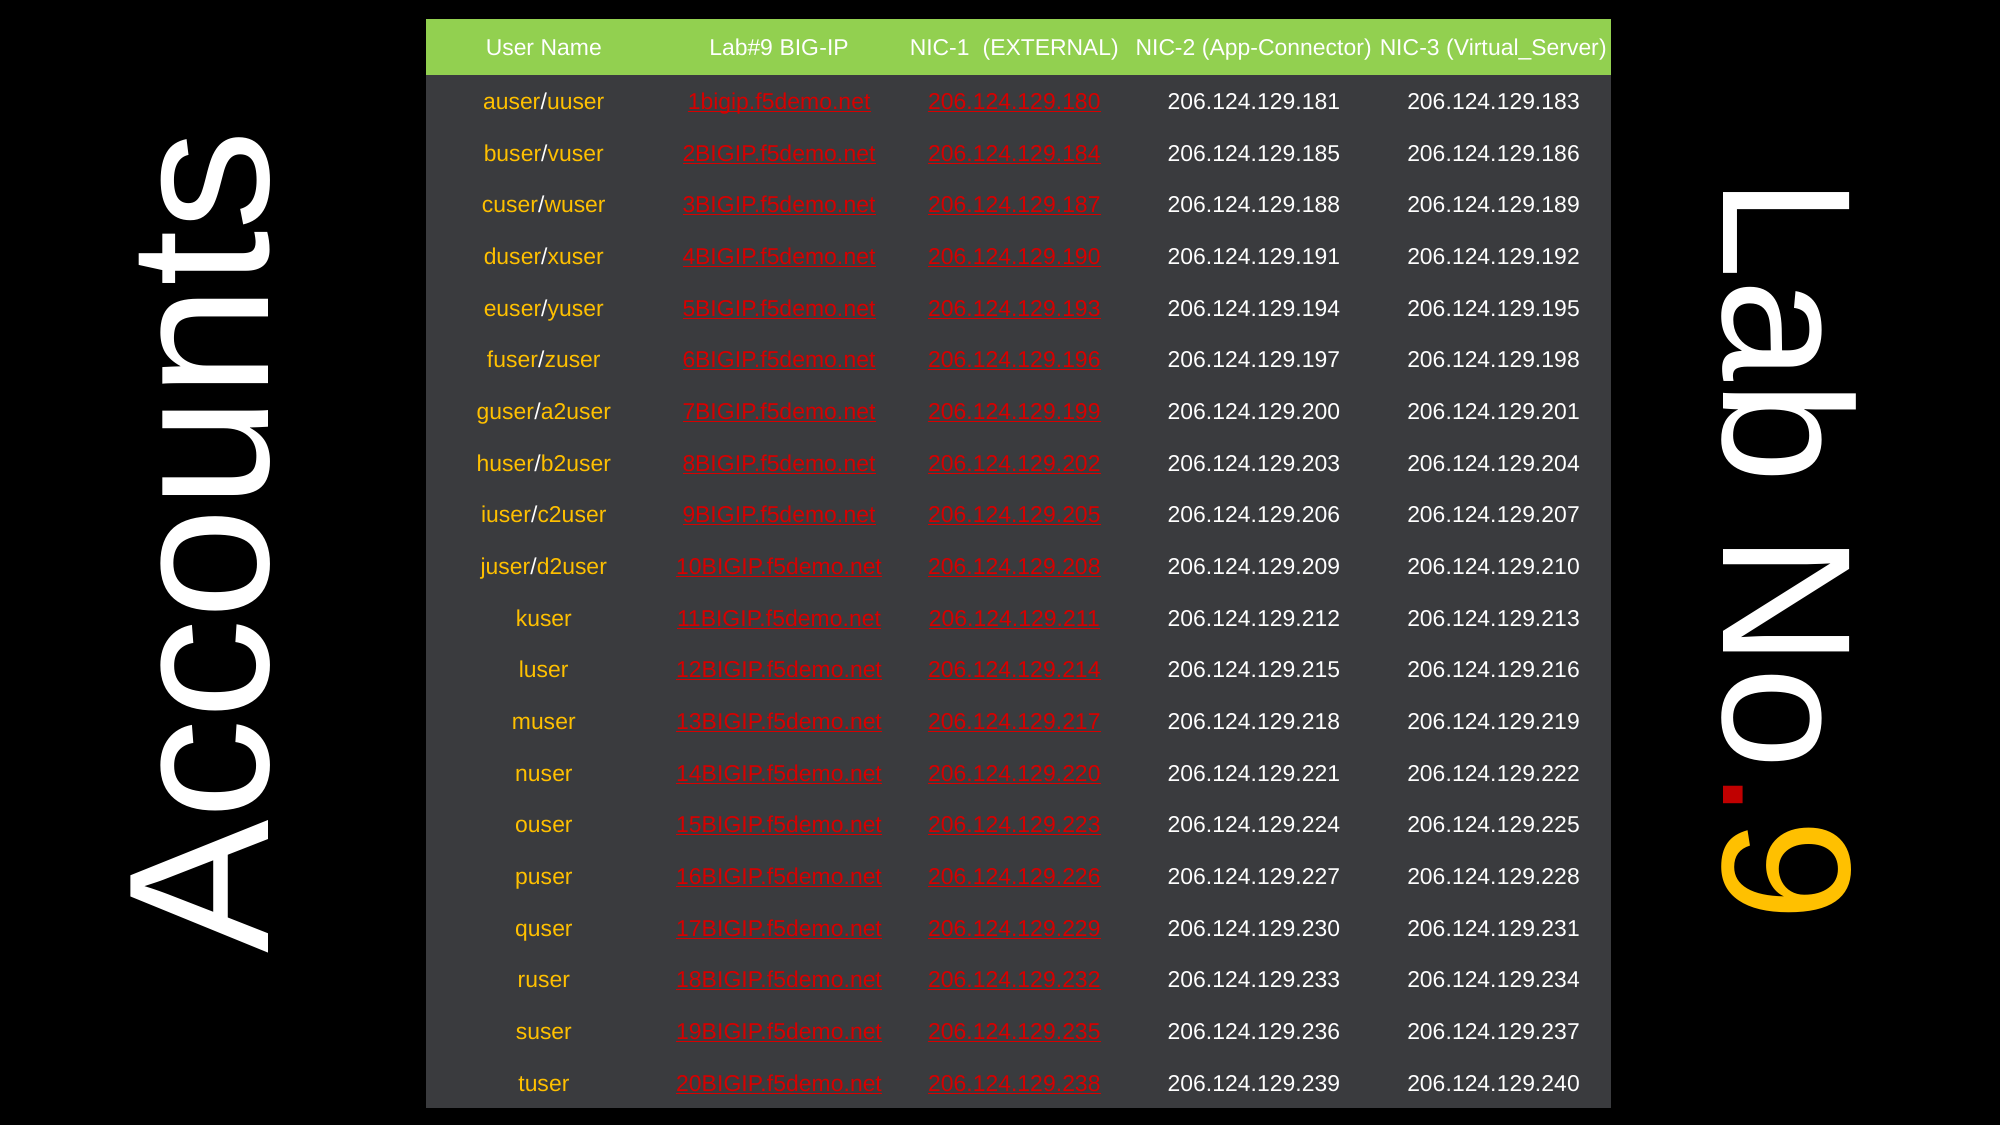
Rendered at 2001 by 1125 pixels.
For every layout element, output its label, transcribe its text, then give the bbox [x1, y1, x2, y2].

table_cell 206.124.129.203 [1132, 437, 1376, 488]
table_cell 206.124.129.188 [1132, 178, 1376, 230]
table_cell 206.124.129.220 [897, 747, 1132, 798]
table_cell 206.124.129.202 [897, 437, 1132, 488]
table_cell 206.124.129.233 [1132, 953, 1376, 1005]
table_header NIC-2 (App-Connector) [1132, 19, 1376, 75]
table_header NIC-1 (EXTERNAL) [897, 19, 1132, 75]
table_cell 206.124.129.218 [1132, 695, 1376, 747]
table_header User Name [426, 19, 662, 75]
table_cell 206.124.129.216 [1376, 643, 1611, 695]
table_cell 206.124.129.238 [897, 1057, 1132, 1108]
table_cell 206.124.129.200 [1132, 385, 1376, 437]
table_cell 206.124.129.209 [1132, 540, 1376, 592]
table_cell 206.124.129.199 [897, 385, 1132, 437]
table_cell huser/b2user [426, 437, 662, 488]
table_cell auser/uuser [426, 75, 662, 127]
table_cell 206.124.129.194 [1132, 282, 1376, 333]
table_header NIC-3 (Virtual_Server) [1376, 19, 1611, 75]
table_cell 14BIGIP.f5demo.net [662, 747, 897, 798]
table_cell 7BIGIP.f5demo.net [662, 385, 897, 437]
table_cell 206.124.129.205 [897, 488, 1132, 540]
table_cell nuser [426, 747, 662, 798]
table_cell 206.124.129.181 [1132, 75, 1376, 127]
table_cell 206.124.129.208 [897, 540, 1132, 592]
table_cell 206.124.129.240 [1376, 1057, 1611, 1108]
table_cell 206.124.129.184 [897, 127, 1132, 178]
table_cell 5BIGIP.f5demo.net [662, 282, 897, 333]
table_cell 18BIGIP.f5demo.net [662, 953, 897, 1005]
table_cell 206.124.129.187 [897, 178, 1132, 230]
table_cell kuser [426, 592, 662, 643]
table_cell buser/vuser [426, 127, 662, 178]
table_cell 206.124.129.222 [1376, 747, 1611, 798]
table_cell ouser [426, 798, 662, 850]
table_cell 8BIGIP.f5demo.net [662, 437, 897, 488]
table_cell 206.124.129.212 [1132, 592, 1376, 643]
table_cell 206.124.129.236 [1132, 1005, 1376, 1057]
table_cell 206.124.129.221 [1132, 747, 1376, 798]
table_cell 206.124.129.193 [897, 282, 1132, 333]
table_cell iuser/c2user [426, 488, 662, 540]
table_cell 206.124.129.186 [1376, 127, 1611, 178]
table_cell guser/a2user [426, 385, 662, 437]
table_cell 206.124.129.226 [897, 850, 1132, 902]
table_cell 206.124.129.197 [1132, 333, 1376, 385]
table_cell 206.124.129.223 [897, 798, 1132, 850]
table_cell 9BIGIP.f5demo.net [662, 488, 897, 540]
table_cell 206.124.129.183 [1376, 75, 1611, 127]
table_cell 206.124.129.190 [897, 230, 1132, 282]
table_cell 206.124.129.201 [1376, 385, 1611, 437]
table_cell euser/yuser [426, 282, 662, 333]
table_cell 206.124.129.214 [897, 643, 1132, 695]
table_cell 206.124.129.196 [897, 333, 1132, 385]
table_cell 10BIGIP.f5demo.net [662, 540, 897, 592]
table_cell cuser/wuser [426, 178, 662, 230]
table_header Lab#9 BIG-IP [662, 19, 897, 75]
table_cell 16BIGIP.f5demo.net [662, 850, 897, 902]
table_cell ruser [426, 953, 662, 1005]
table_cell 19BIGIP.f5demo.net [662, 1005, 897, 1057]
table_cell 206.124.129.228 [1376, 850, 1611, 902]
table_cell 3BIGIP.f5demo.net [662, 178, 897, 230]
table_cell 206.124.129.215 [1132, 643, 1376, 695]
table_cell 206.124.129.217 [897, 695, 1132, 747]
table_cell 206.124.129.211 [897, 592, 1132, 643]
table_cell 4BIGIP.f5demo.net [662, 230, 897, 282]
table_cell 12BIGIP.f5demo.net [662, 643, 897, 695]
table_cell 206.124.129.230 [1132, 902, 1376, 953]
table_cell 13BIGIP.f5demo.net [662, 695, 897, 747]
table_cell 206.124.129.195 [1376, 282, 1611, 333]
table_cell duser/xuser [426, 230, 662, 282]
table_cell 206.124.129.235 [897, 1005, 1132, 1057]
text_box Lab No.9 [1661, 46, 1933, 1054]
table_cell fuser/zuser [426, 333, 662, 385]
table_cell juser/d2user [426, 540, 662, 592]
table_cell 206.124.129.224 [1132, 798, 1376, 850]
table_cell 206.124.129.231 [1376, 902, 1611, 953]
table_cell quser [426, 902, 662, 953]
table_cell 206.124.129.206 [1132, 488, 1376, 540]
table_cell 206.124.129.191 [1132, 230, 1376, 282]
table_cell 15BIGIP.f5demo.net [662, 798, 897, 850]
table_cell 206.124.129.204 [1376, 437, 1611, 488]
table_cell 1bigip.f5demo.net [662, 75, 897, 127]
table_cell 2BIGIP.f5demo.net [662, 127, 897, 178]
table_cell 206.124.129.180 [897, 75, 1132, 127]
table_cell 6BIGIP.f5demo.net [662, 333, 897, 385]
table_cell 17BIGIP.f5demo.net [662, 902, 897, 953]
text_box Accounts [43, 0, 335, 979]
table_cell tuser [426, 1057, 662, 1108]
table_cell 206.124.129.207 [1376, 488, 1611, 540]
table_cell 206.124.129.219 [1376, 695, 1611, 747]
table_cell 206.124.129.192 [1376, 230, 1611, 282]
table_cell 206.124.129.185 [1132, 127, 1376, 178]
table_cell 206.124.129.210 [1376, 540, 1611, 592]
table_cell 206.124.129.234 [1376, 953, 1611, 1005]
table_cell muser [426, 695, 662, 747]
table_cell puser [426, 850, 662, 902]
table_cell 206.124.129.198 [1376, 333, 1611, 385]
table_cell 206.124.129.229 [897, 902, 1132, 953]
table_cell 11BIGIP.f5demo.net [662, 592, 897, 643]
table_cell 206.124.129.227 [1132, 850, 1376, 902]
table_cell 20BIGIP.f5demo.net [662, 1057, 897, 1108]
table_cell 206.124.129.232 [897, 953, 1132, 1005]
table_cell suser [426, 1005, 662, 1057]
table_cell 206.124.129.213 [1376, 592, 1611, 643]
table_cell 206.124.129.237 [1376, 1005, 1611, 1057]
table_cell 206.124.129.225 [1376, 798, 1611, 850]
table_cell 206.124.129.189 [1376, 178, 1611, 230]
table_cell 206.124.129.239 [1132, 1057, 1376, 1108]
table_cell luser [426, 643, 662, 695]
